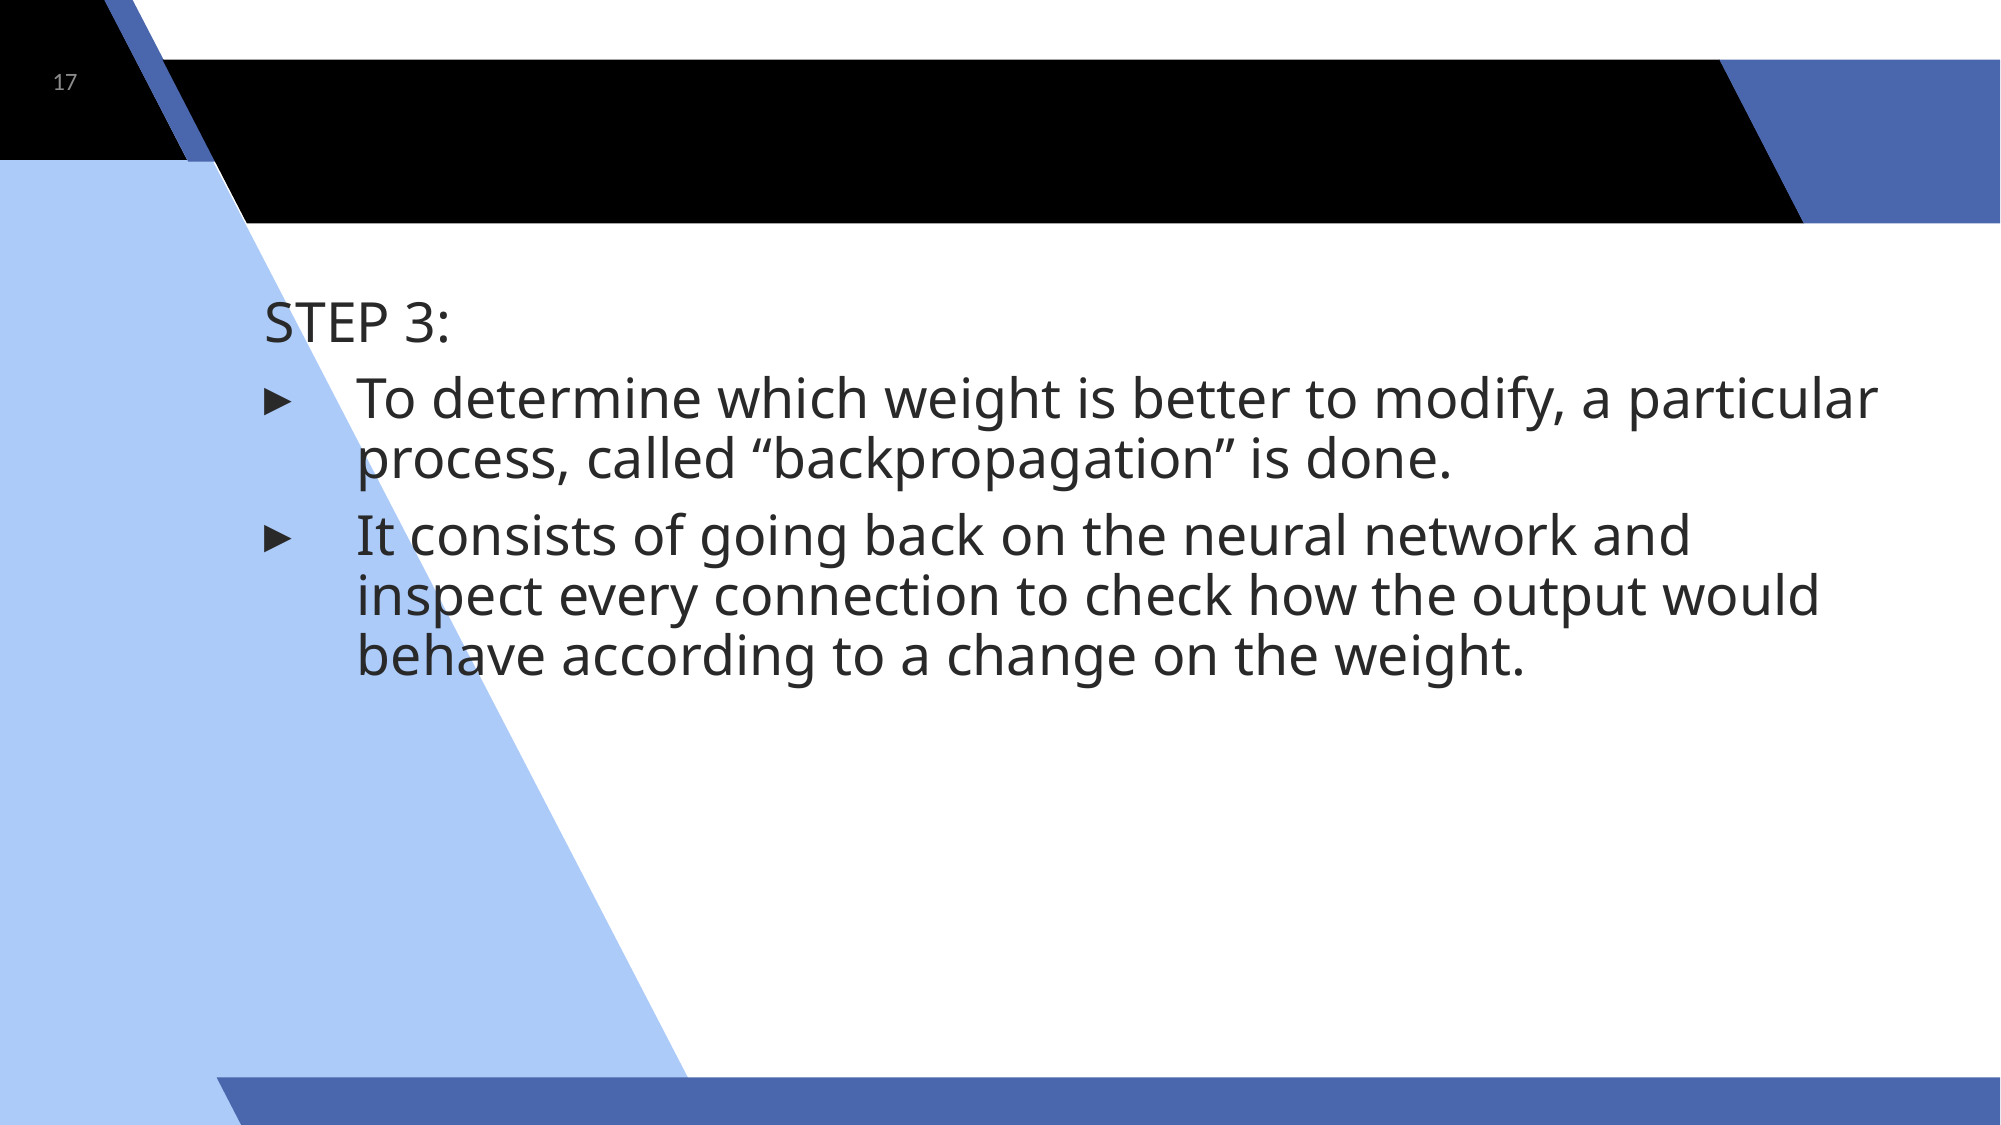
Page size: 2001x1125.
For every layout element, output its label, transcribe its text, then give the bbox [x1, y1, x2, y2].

slide_number 17 [0, 0, 131, 160]
list STEP 3: To determine which weight is better to modify, a particular process, called “backpropagation” is done. It consists of going back on the neural network and inspect every connection to check how the output would behave according to a change on the weight. [241, 279, 1900, 1078]
